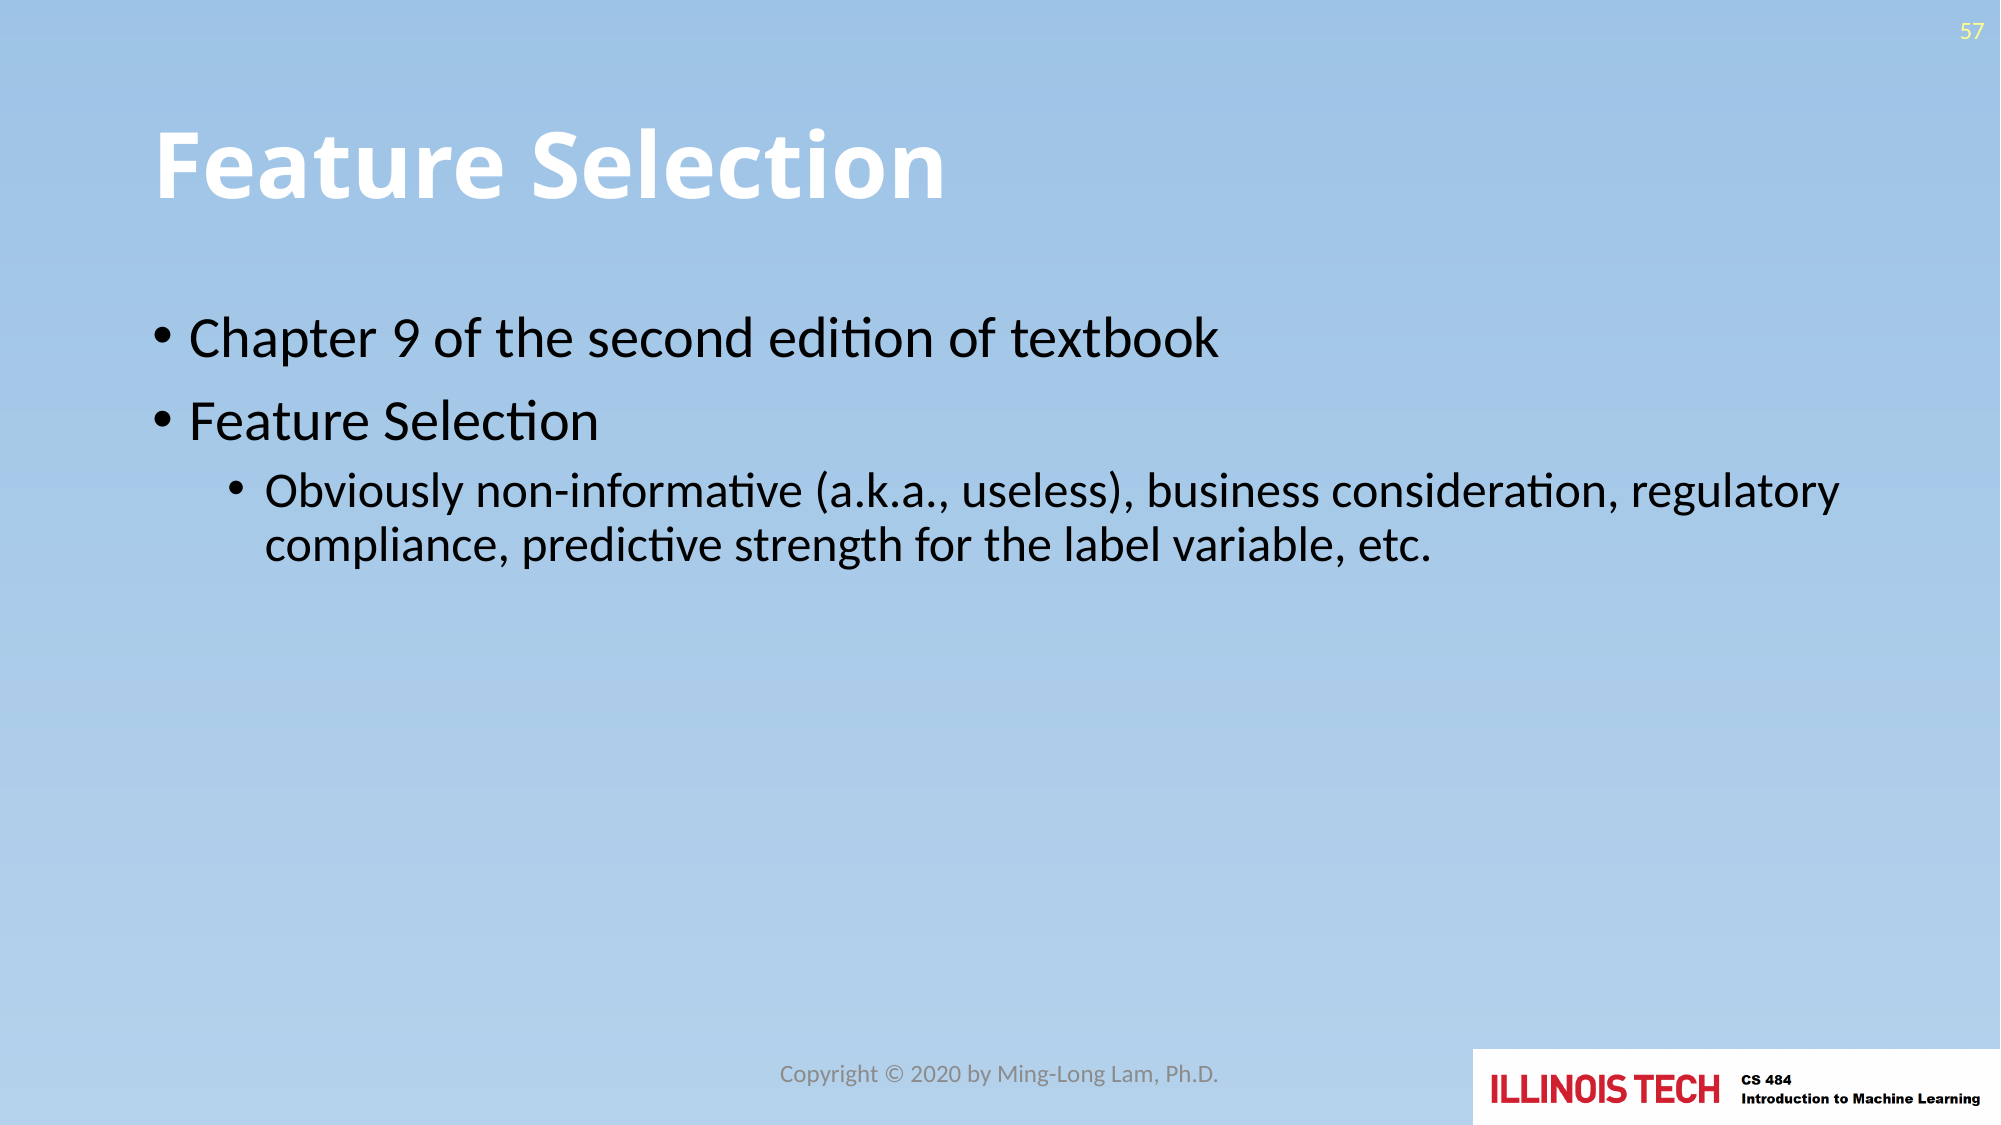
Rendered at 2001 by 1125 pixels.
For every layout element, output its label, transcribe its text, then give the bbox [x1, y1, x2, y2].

picture [1473, 1049, 2000, 1125]
footer Copyright © 2020 by Ming-Long Lam, Ph.D. [662, 1042, 1338, 1103]
title Feature Selection [137, 59, 1863, 278]
slide_number 57 [1550, 0, 2000, 60]
list Chapter 9 of the second edition of textbook Feature Selection Obviously non-informative (a.k.a., useless), business consideration, regulatory compliance, predictive strength for the label variable, etc. [137, 299, 1863, 1014]
